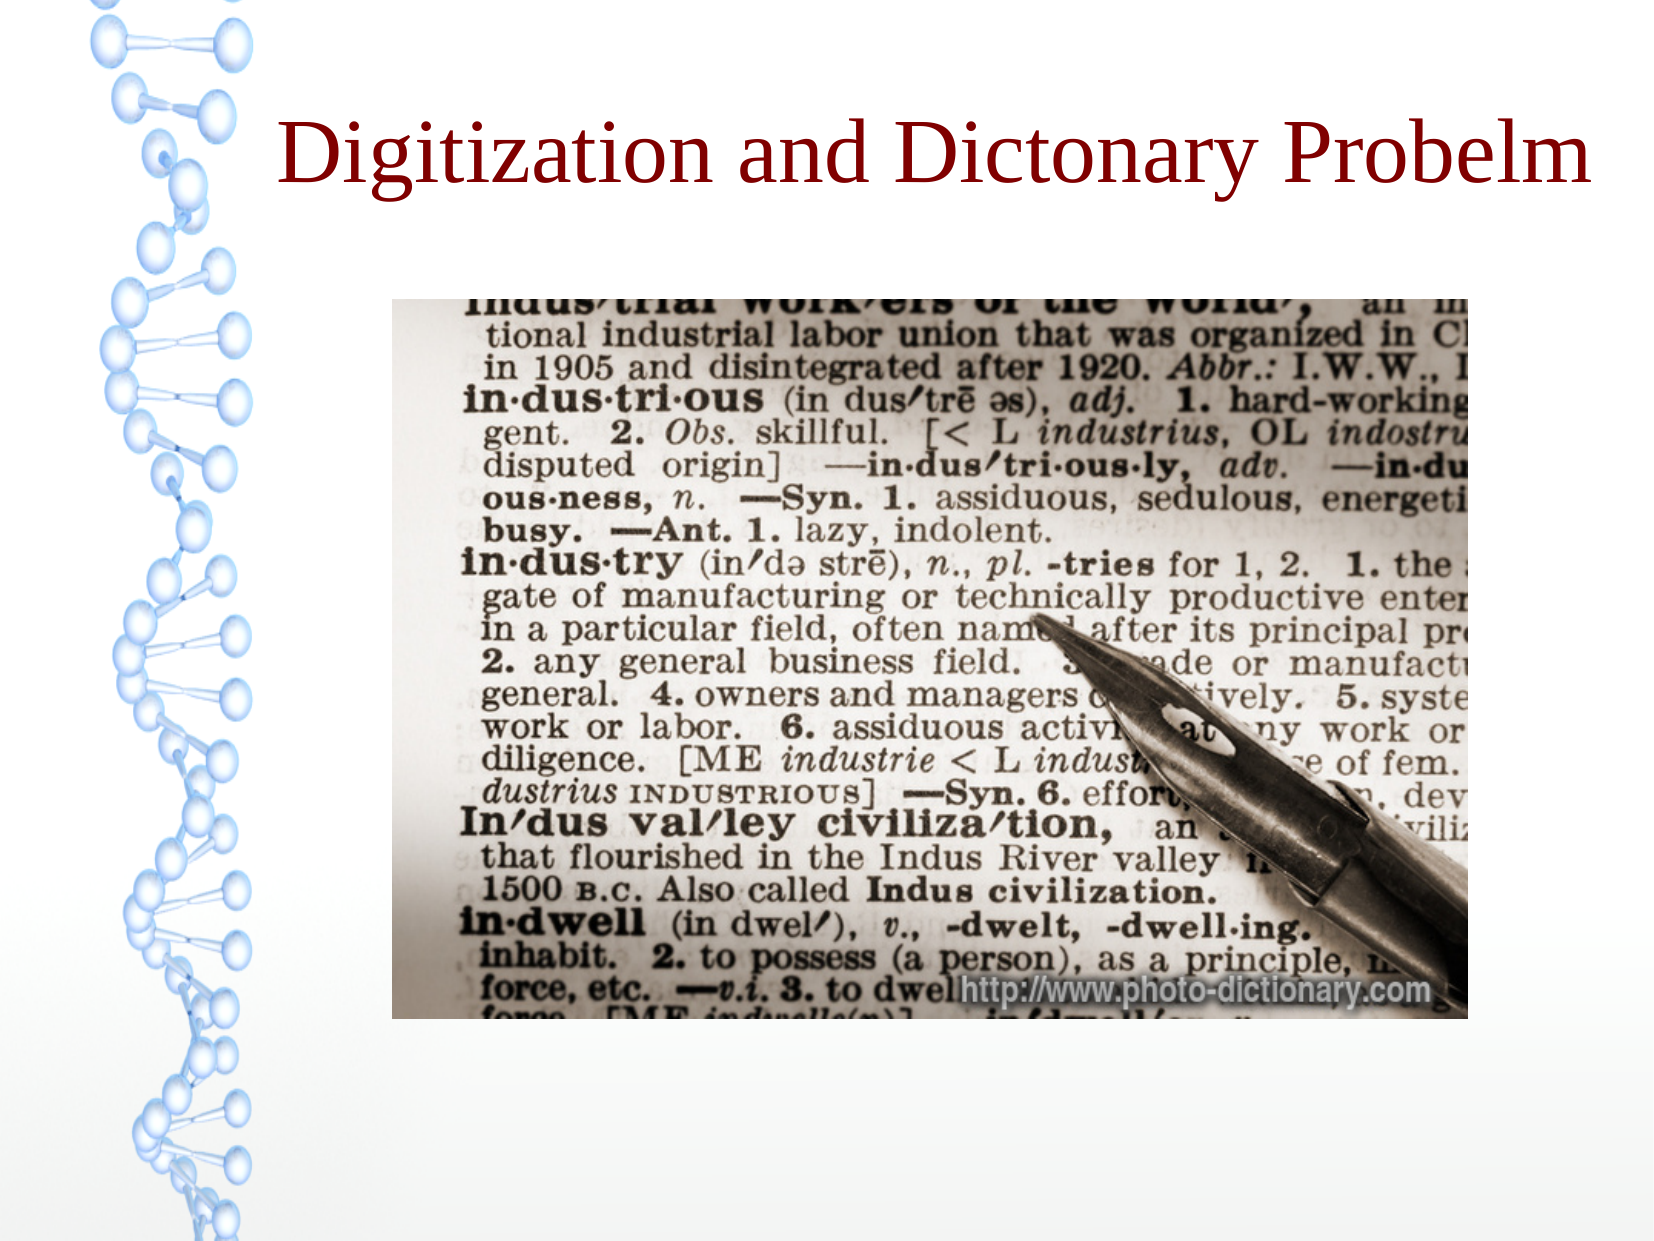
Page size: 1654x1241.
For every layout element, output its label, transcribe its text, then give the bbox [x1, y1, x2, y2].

text_box Digitization and Dictonary Probelm [271, 43, 1601, 248]
picture [0, 0, 1654, 1241]
